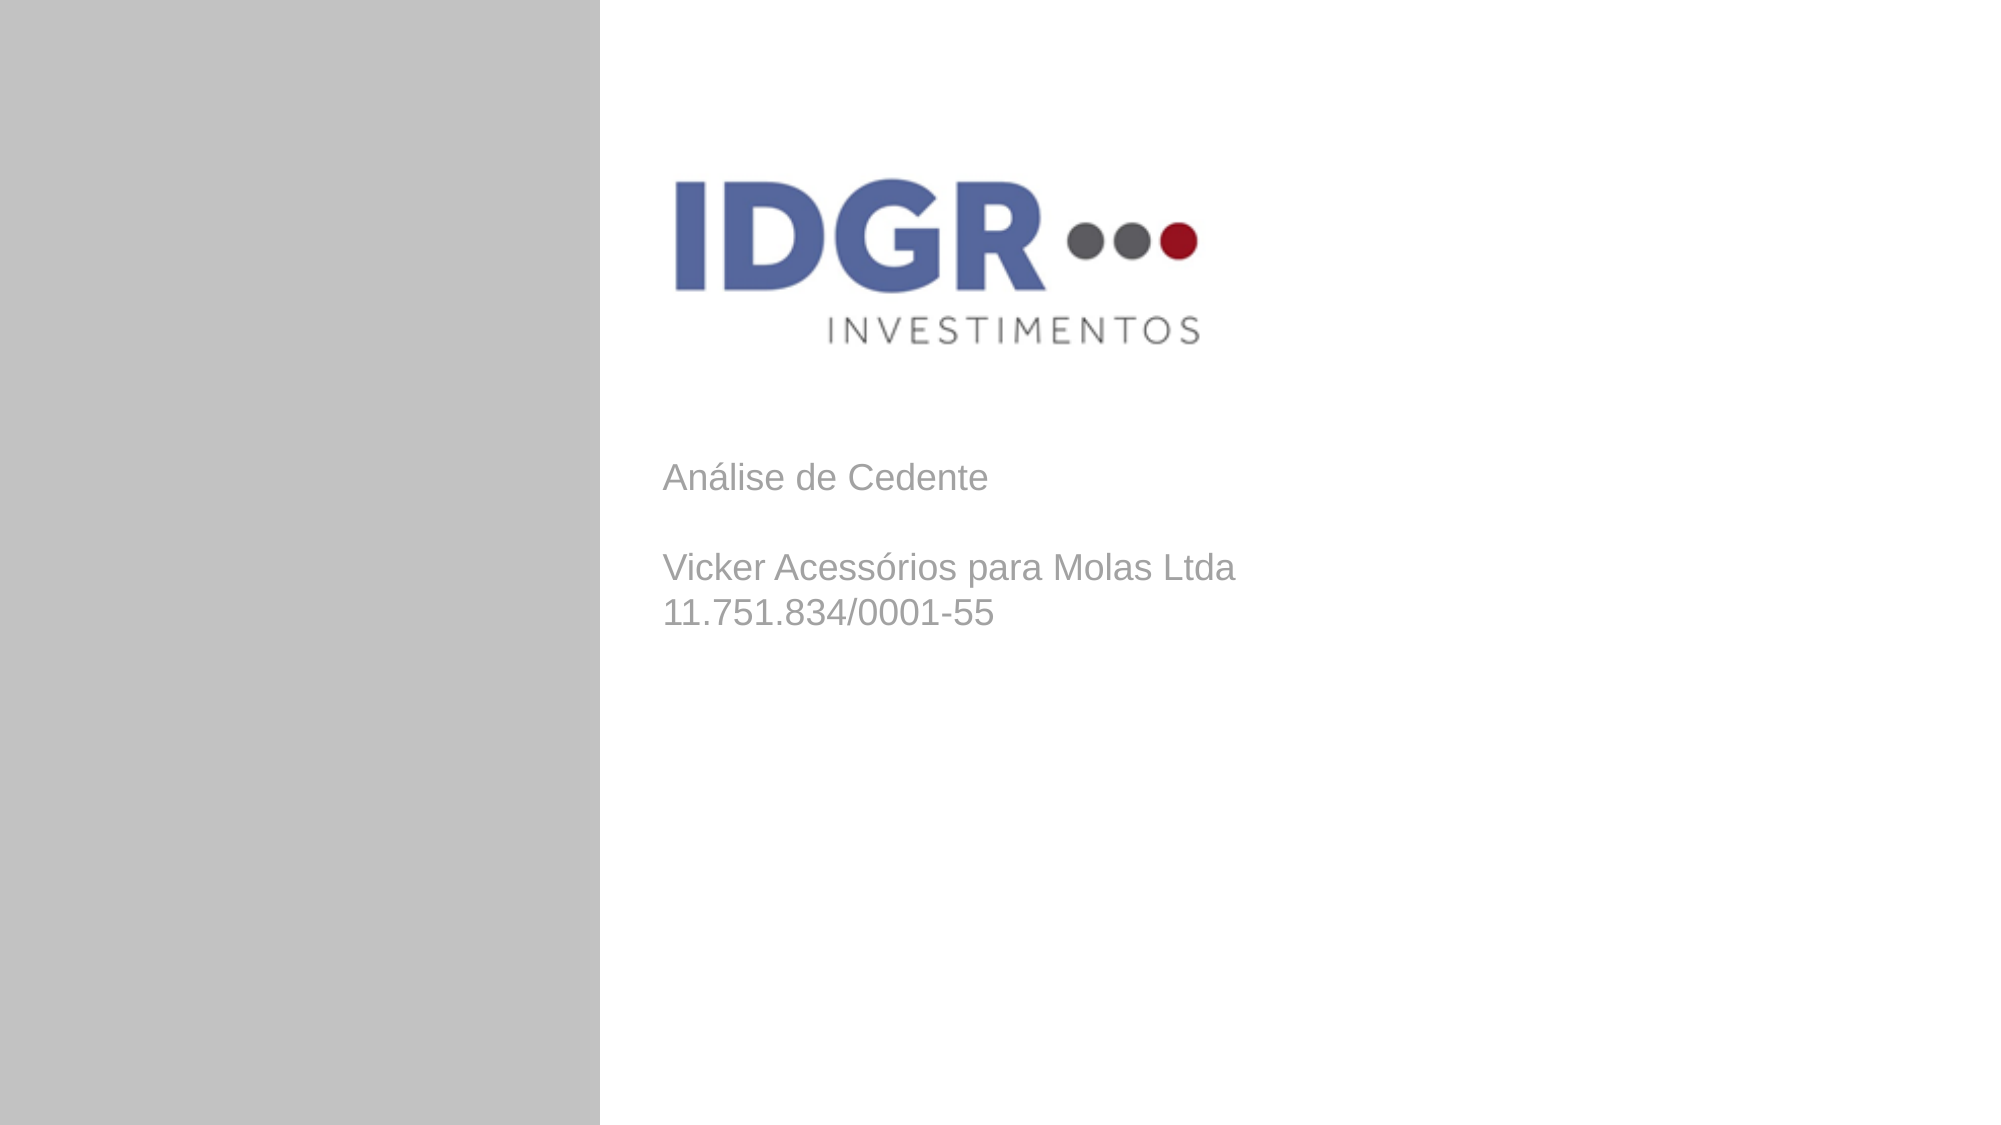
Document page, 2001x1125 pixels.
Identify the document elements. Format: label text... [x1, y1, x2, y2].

text_box [0, 0, 601, 1125]
text_box Análise de Cedente Vicker Acessórios para Molas Ltda 11.751.834/0001-55 [648, 445, 1913, 641]
picture [647, 155, 1222, 384]
